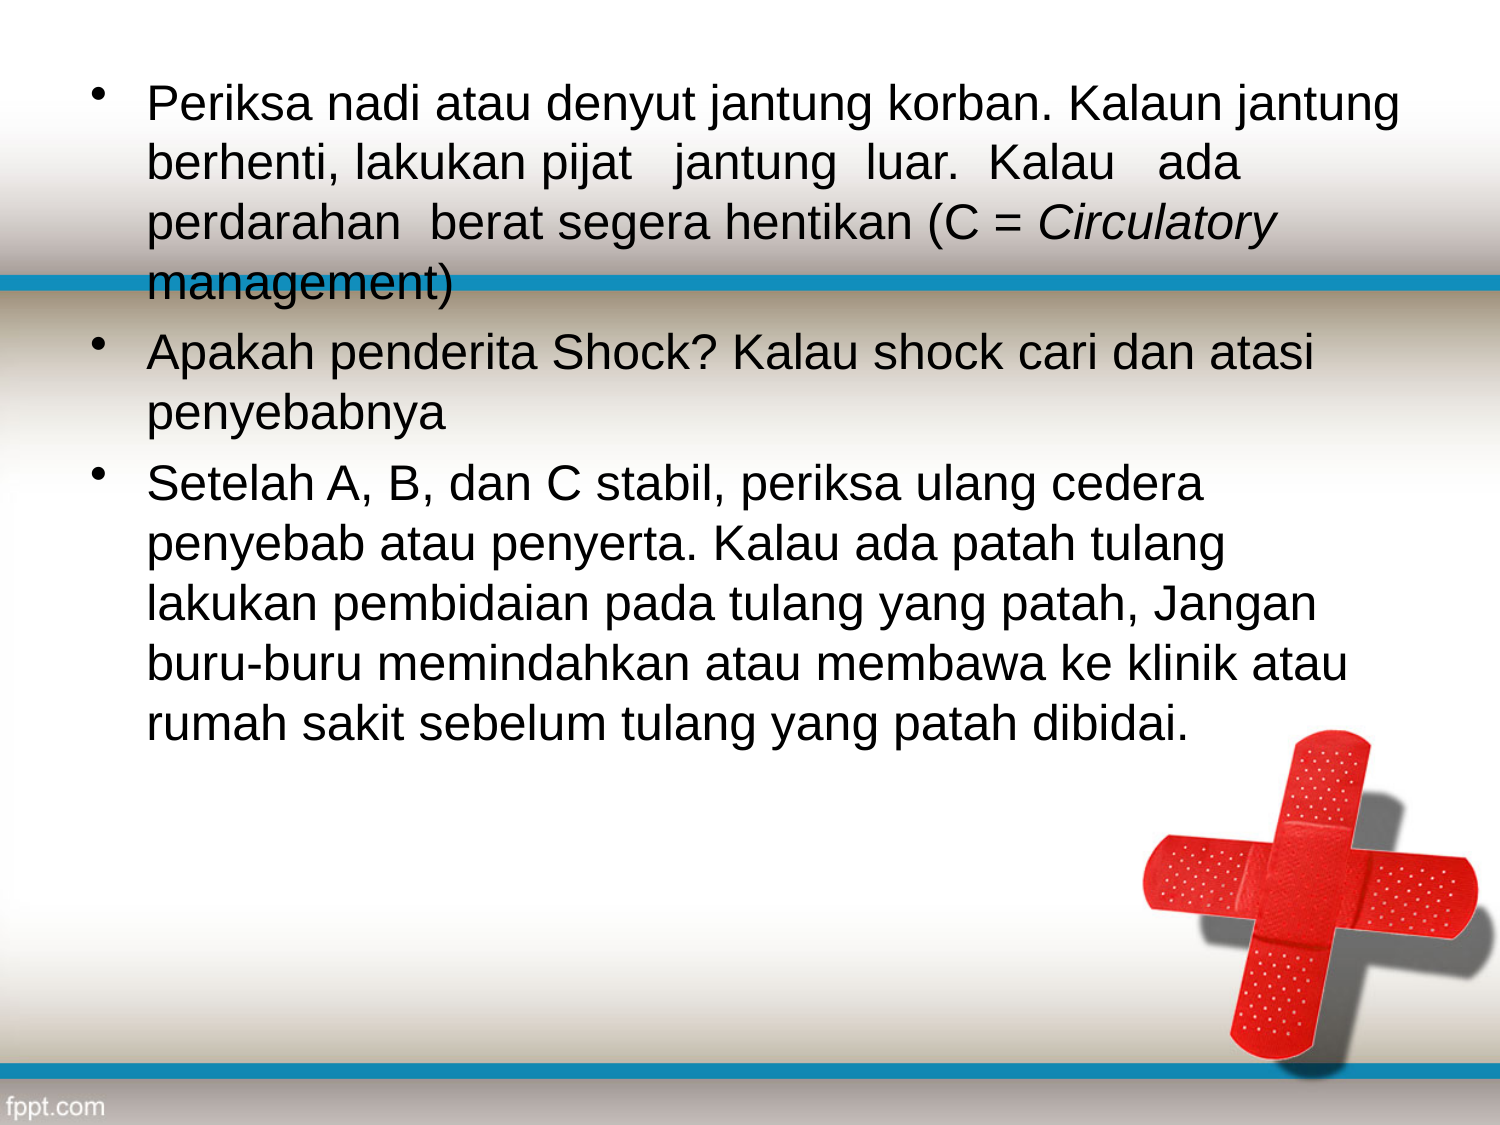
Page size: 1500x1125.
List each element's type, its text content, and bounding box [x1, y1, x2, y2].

list Periksa nadi atau denyut jantung korban. Kalaun jantung berhenti, lakukan pijat jantung luar. Kalau ada perdarahan berat segera hentikan (C = Circulatory management) Apakah penderita Shock? Kalau shock cari dan atasi penyebabnya Setelah A, B, dan C stabil, periksa ulang cedera penyebab atau penyerta. Kalau ada patah tulang lakukan pembidaian pada tulang yang patah, Jangan buru-buru memindahkan atau membawa ke klinik atau rumah sakit sebelum tulang yang patah dibidai. [74, 62, 1426, 851]
picture [0, 0, 1500, 1125]
